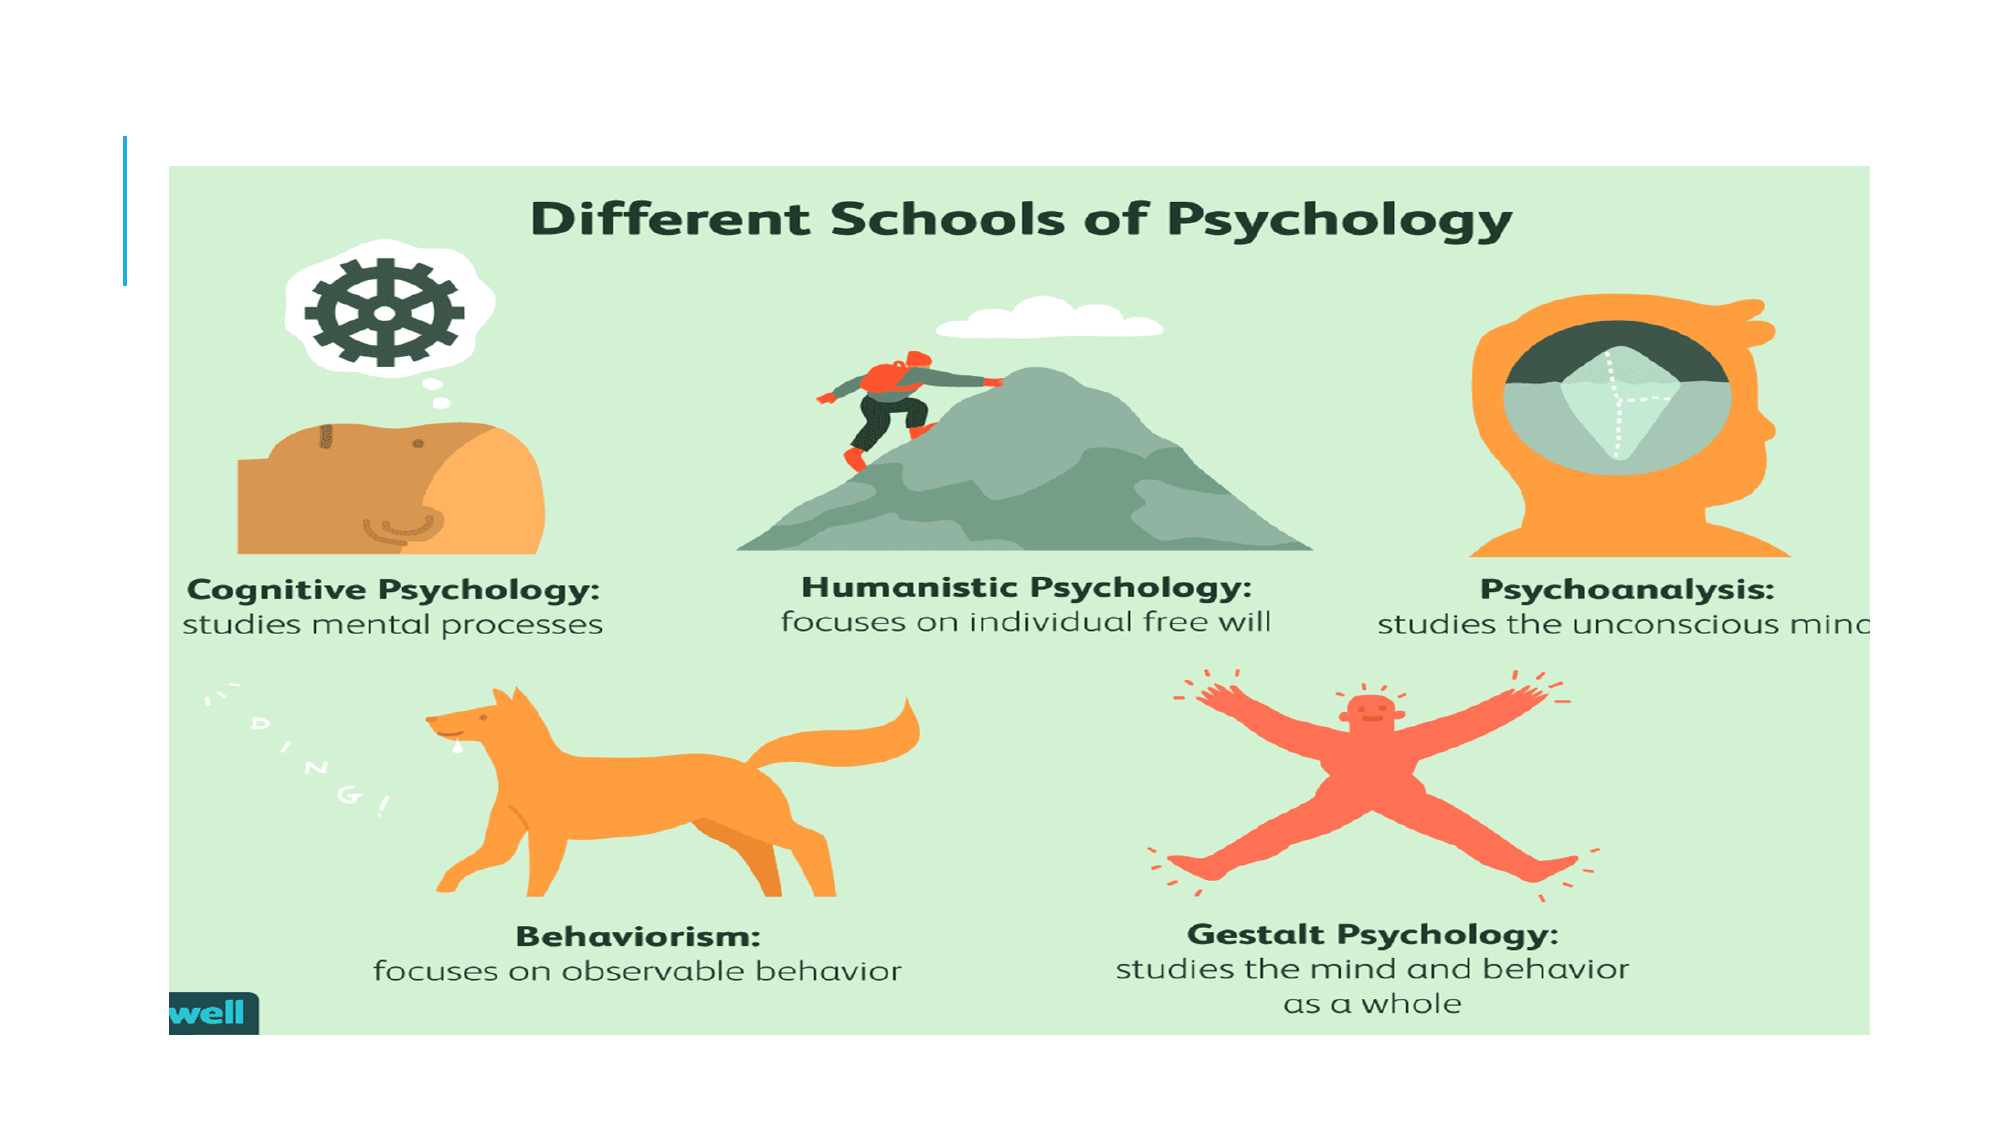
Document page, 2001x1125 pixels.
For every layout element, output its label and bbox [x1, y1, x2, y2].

list [169, 166, 1870, 1036]
